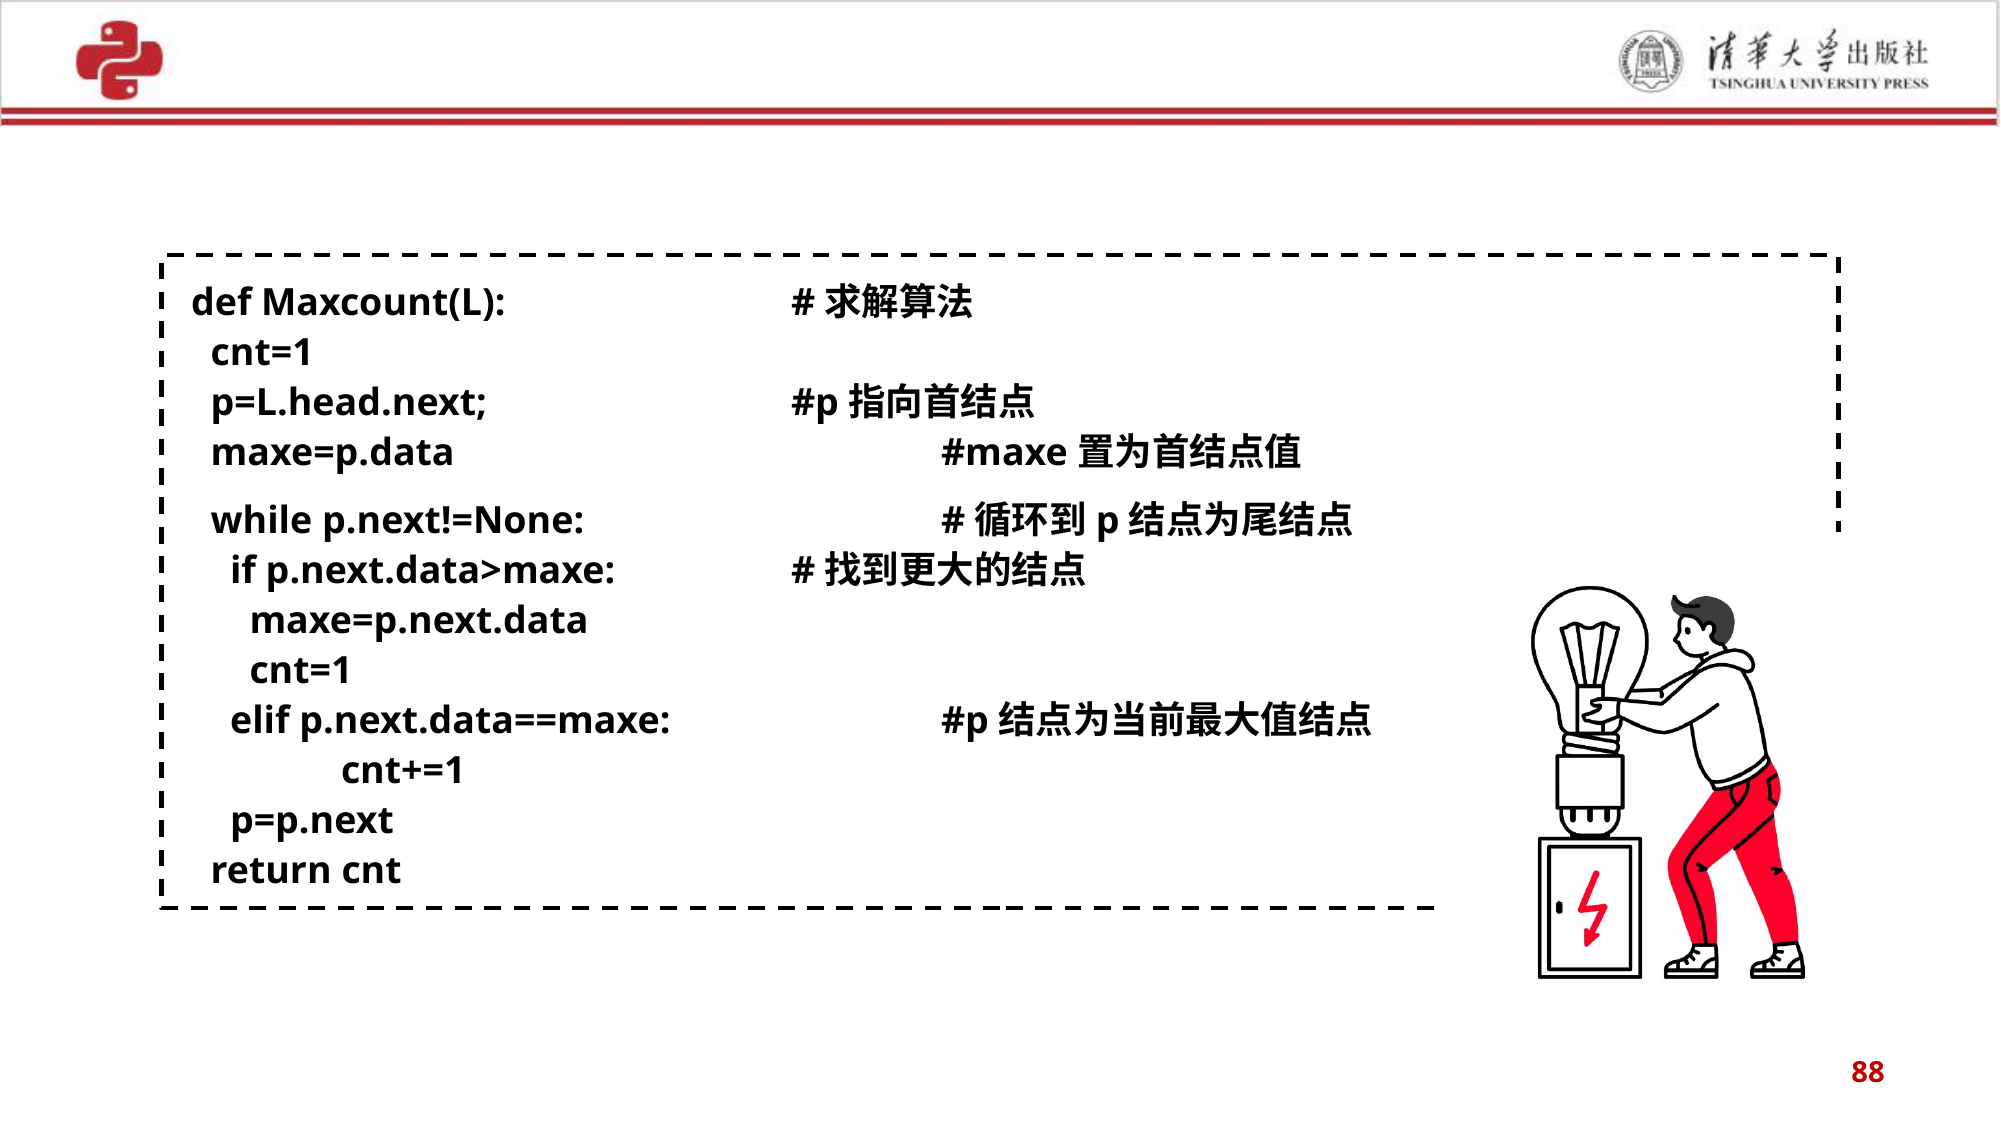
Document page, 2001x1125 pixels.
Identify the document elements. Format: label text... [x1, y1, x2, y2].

picture [1434, 532, 1890, 1007]
slide_number 88 [1433, 1042, 1900, 1103]
text_box def Maxcount(L): #求解算法 cnt=1 p=L.head.next; #p指向首结点 maxe=p.data #maxe置为首结点值 while p.next!=None: #循环到p结点为尾结点 if p.next.data>maxe: #找到更大的结点 maxe=p.next.data cnt=1 elif p.next.data==maxe: #p结点为当前最大值结点 cnt+=1 p=p.next return cnt [159, 253, 1841, 910]
picture [0, 0, 2000, 127]
